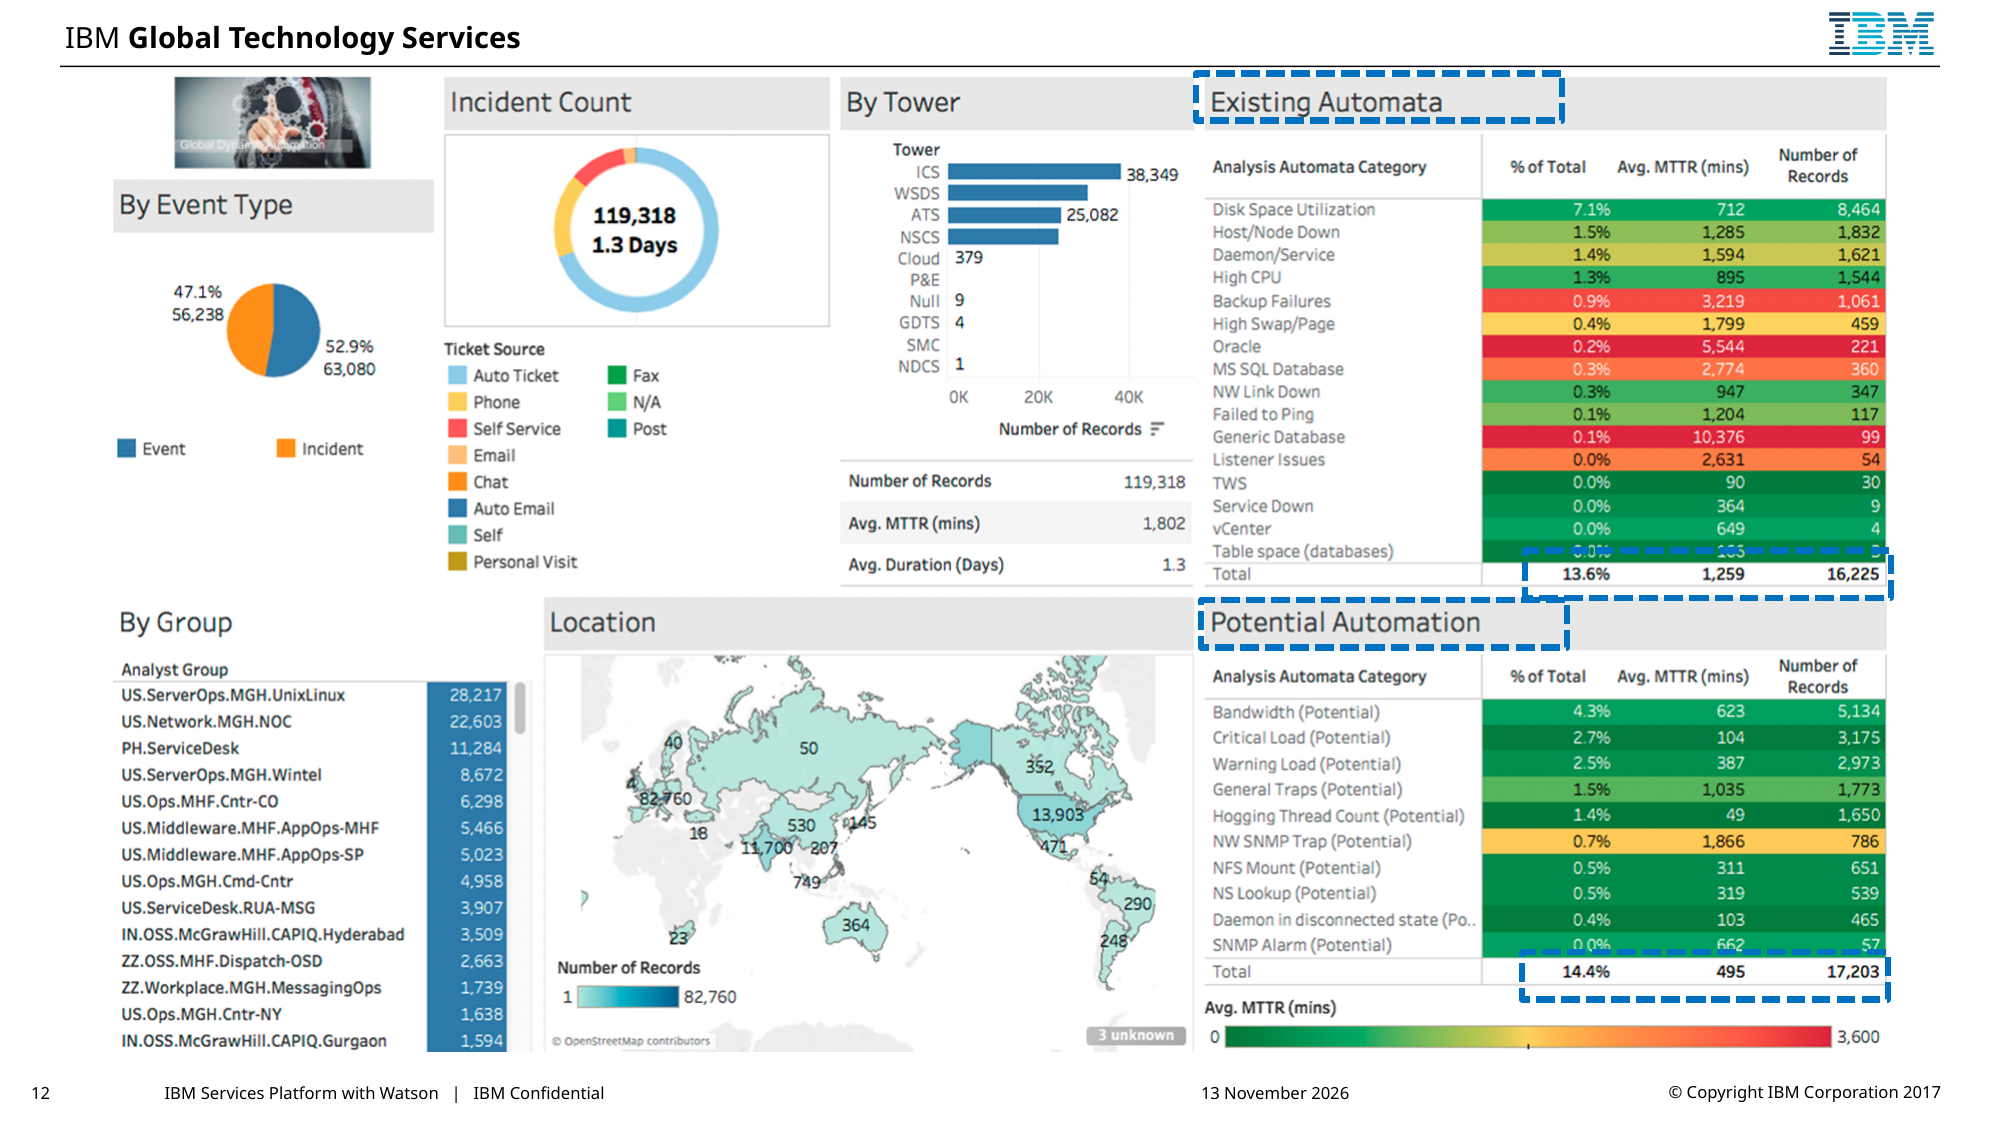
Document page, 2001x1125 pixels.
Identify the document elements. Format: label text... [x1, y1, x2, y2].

slide_number 12 [7, 1071, 134, 1125]
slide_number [1177, 1071, 1567, 1125]
picture [1829, 12, 1934, 55]
footer IBM Services Platform with Watson | IBM Confidential [149, 1071, 1173, 1125]
picture [108, 73, 1892, 1052]
